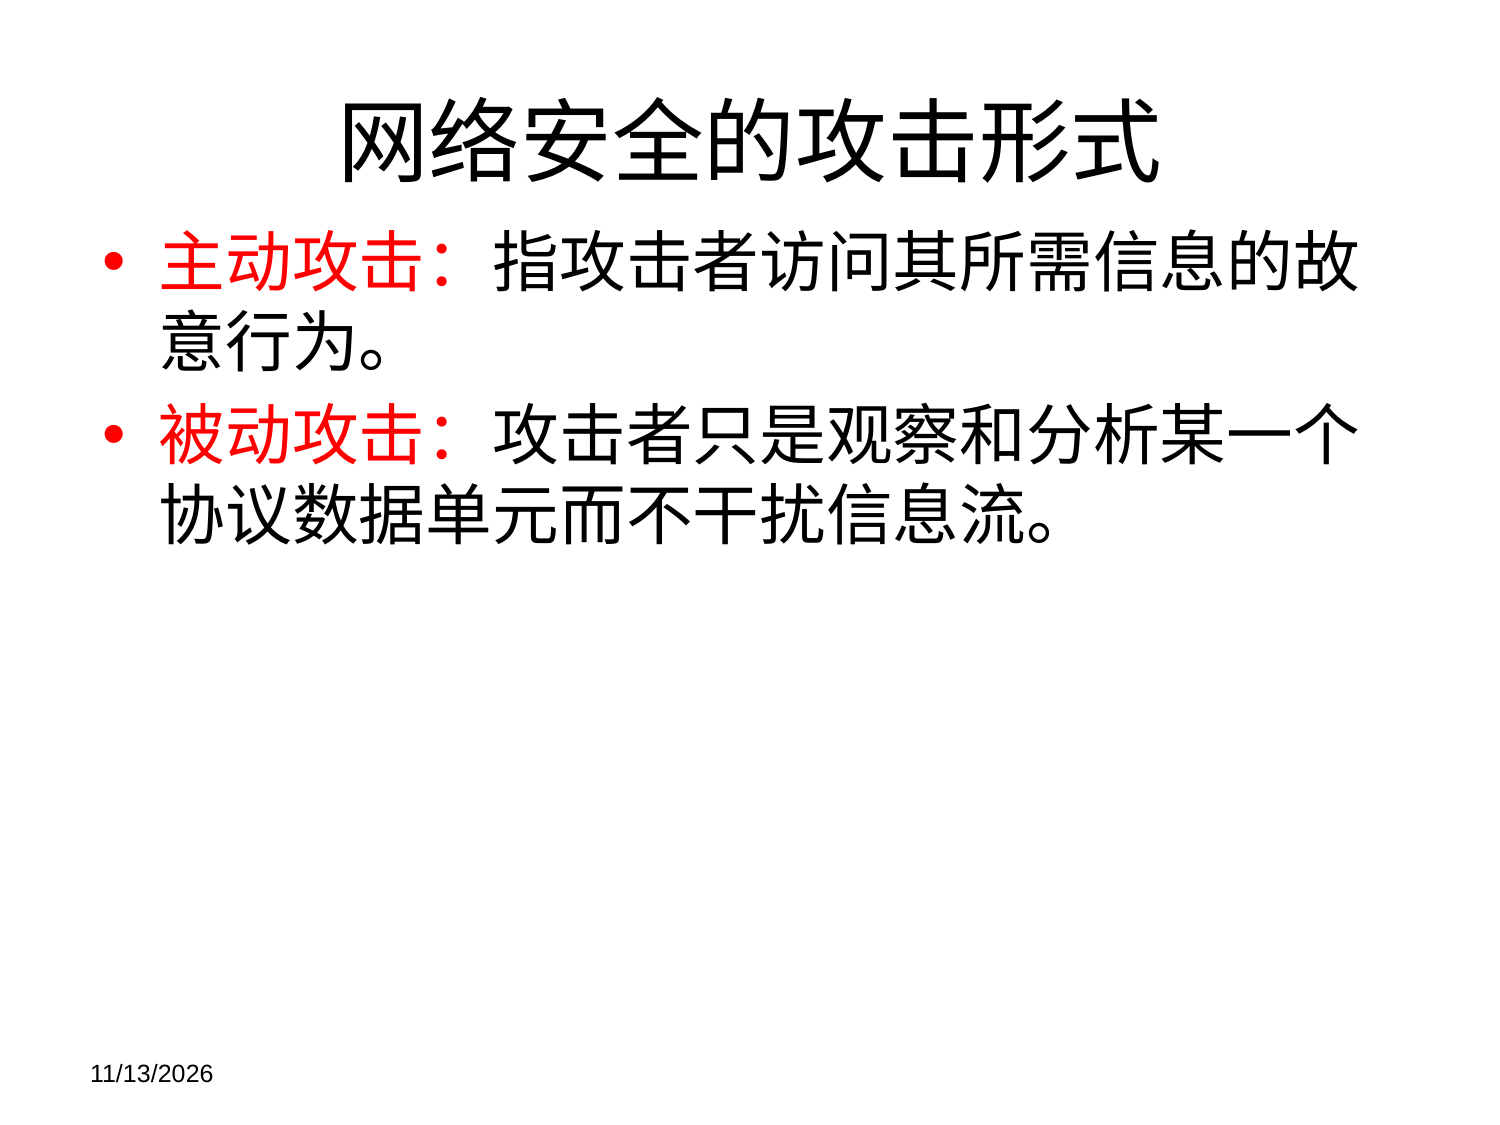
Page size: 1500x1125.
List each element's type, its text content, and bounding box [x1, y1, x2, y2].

list 主动攻击：指攻击者访问其所需信息的故意行为。 被动攻击：攻击者只是观察和分析某一个协议数据单元而不干扰信息流。 [87, 212, 1413, 1063]
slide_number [75, 1042, 425, 1103]
title 网络安全的攻击形式 [75, 45, 1425, 233]
